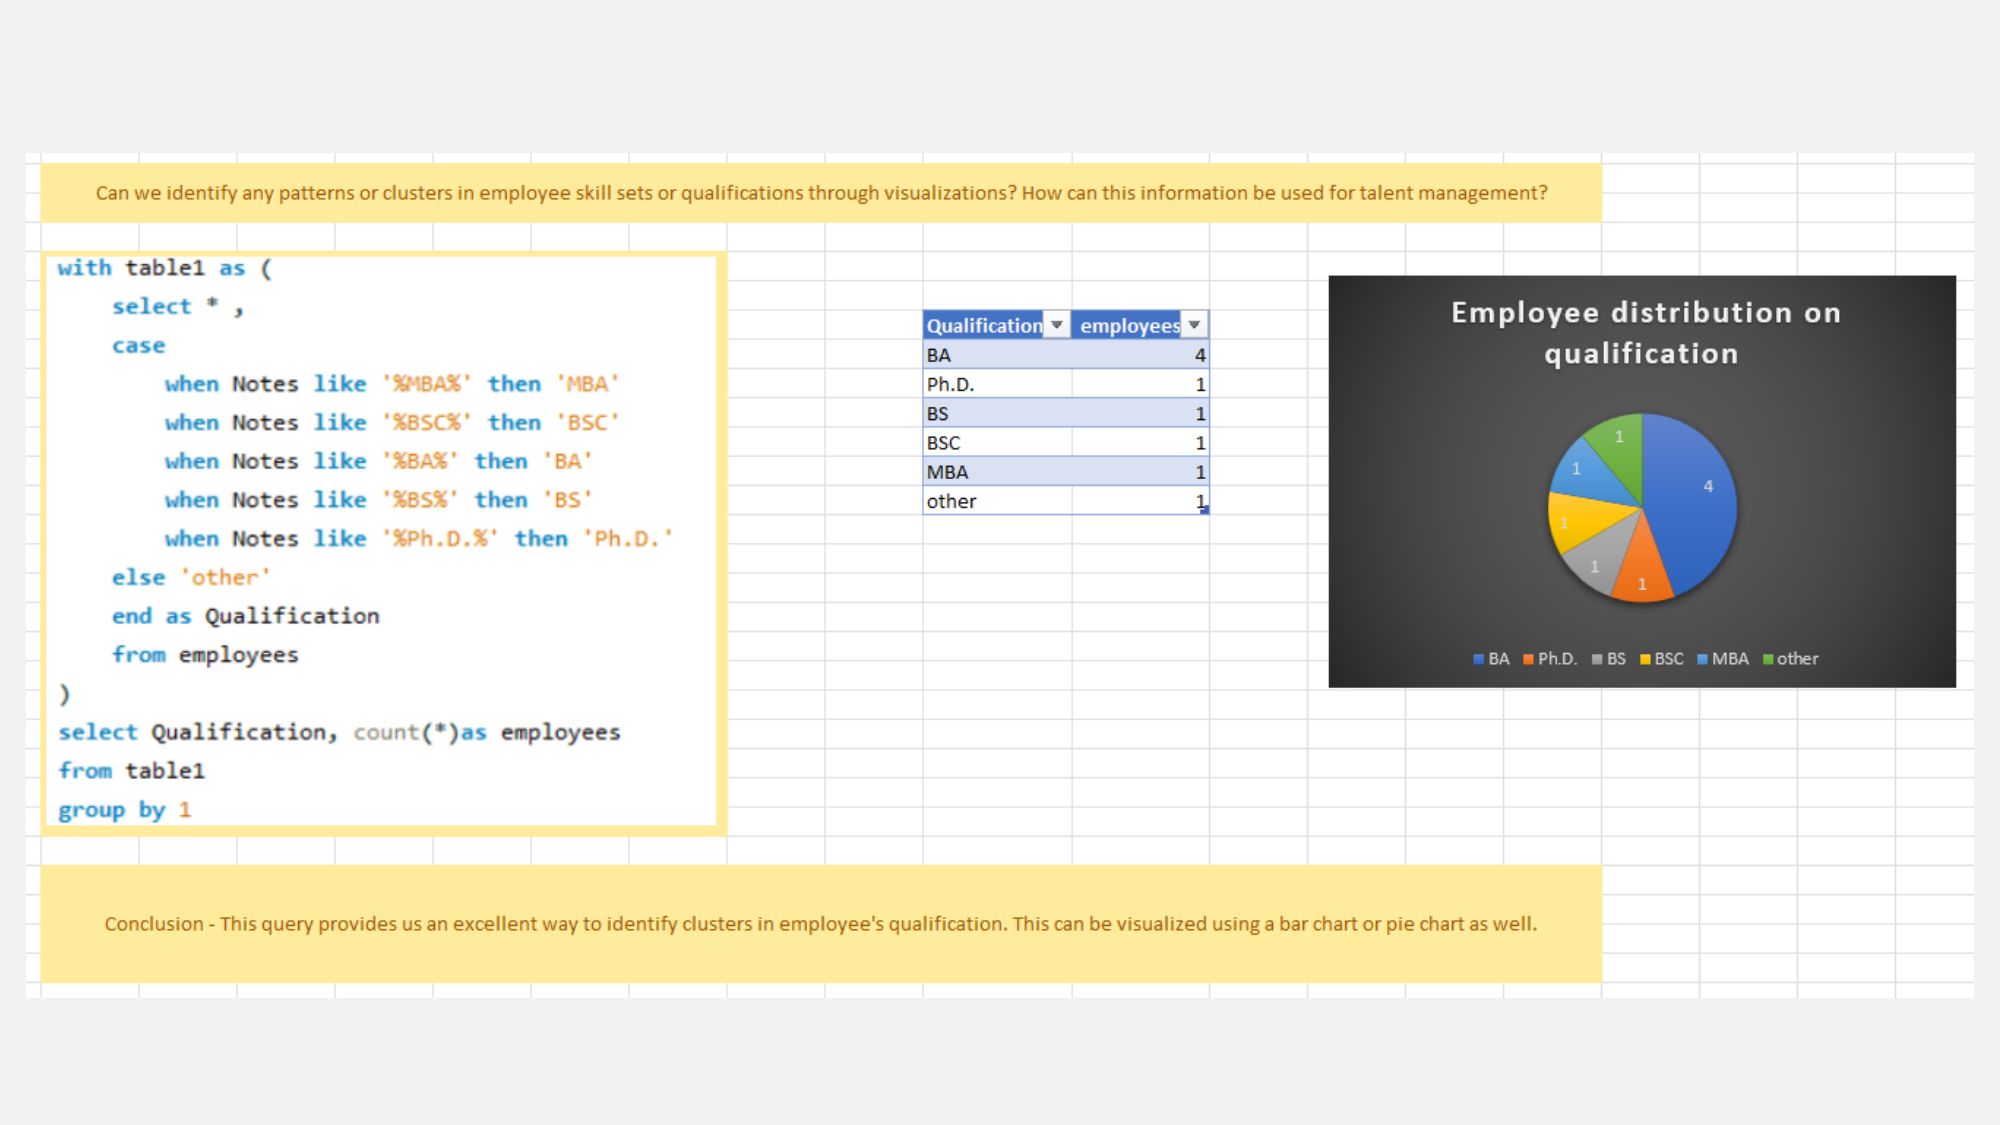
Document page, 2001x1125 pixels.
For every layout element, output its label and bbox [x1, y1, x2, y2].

picture [26, 153, 1974, 999]
